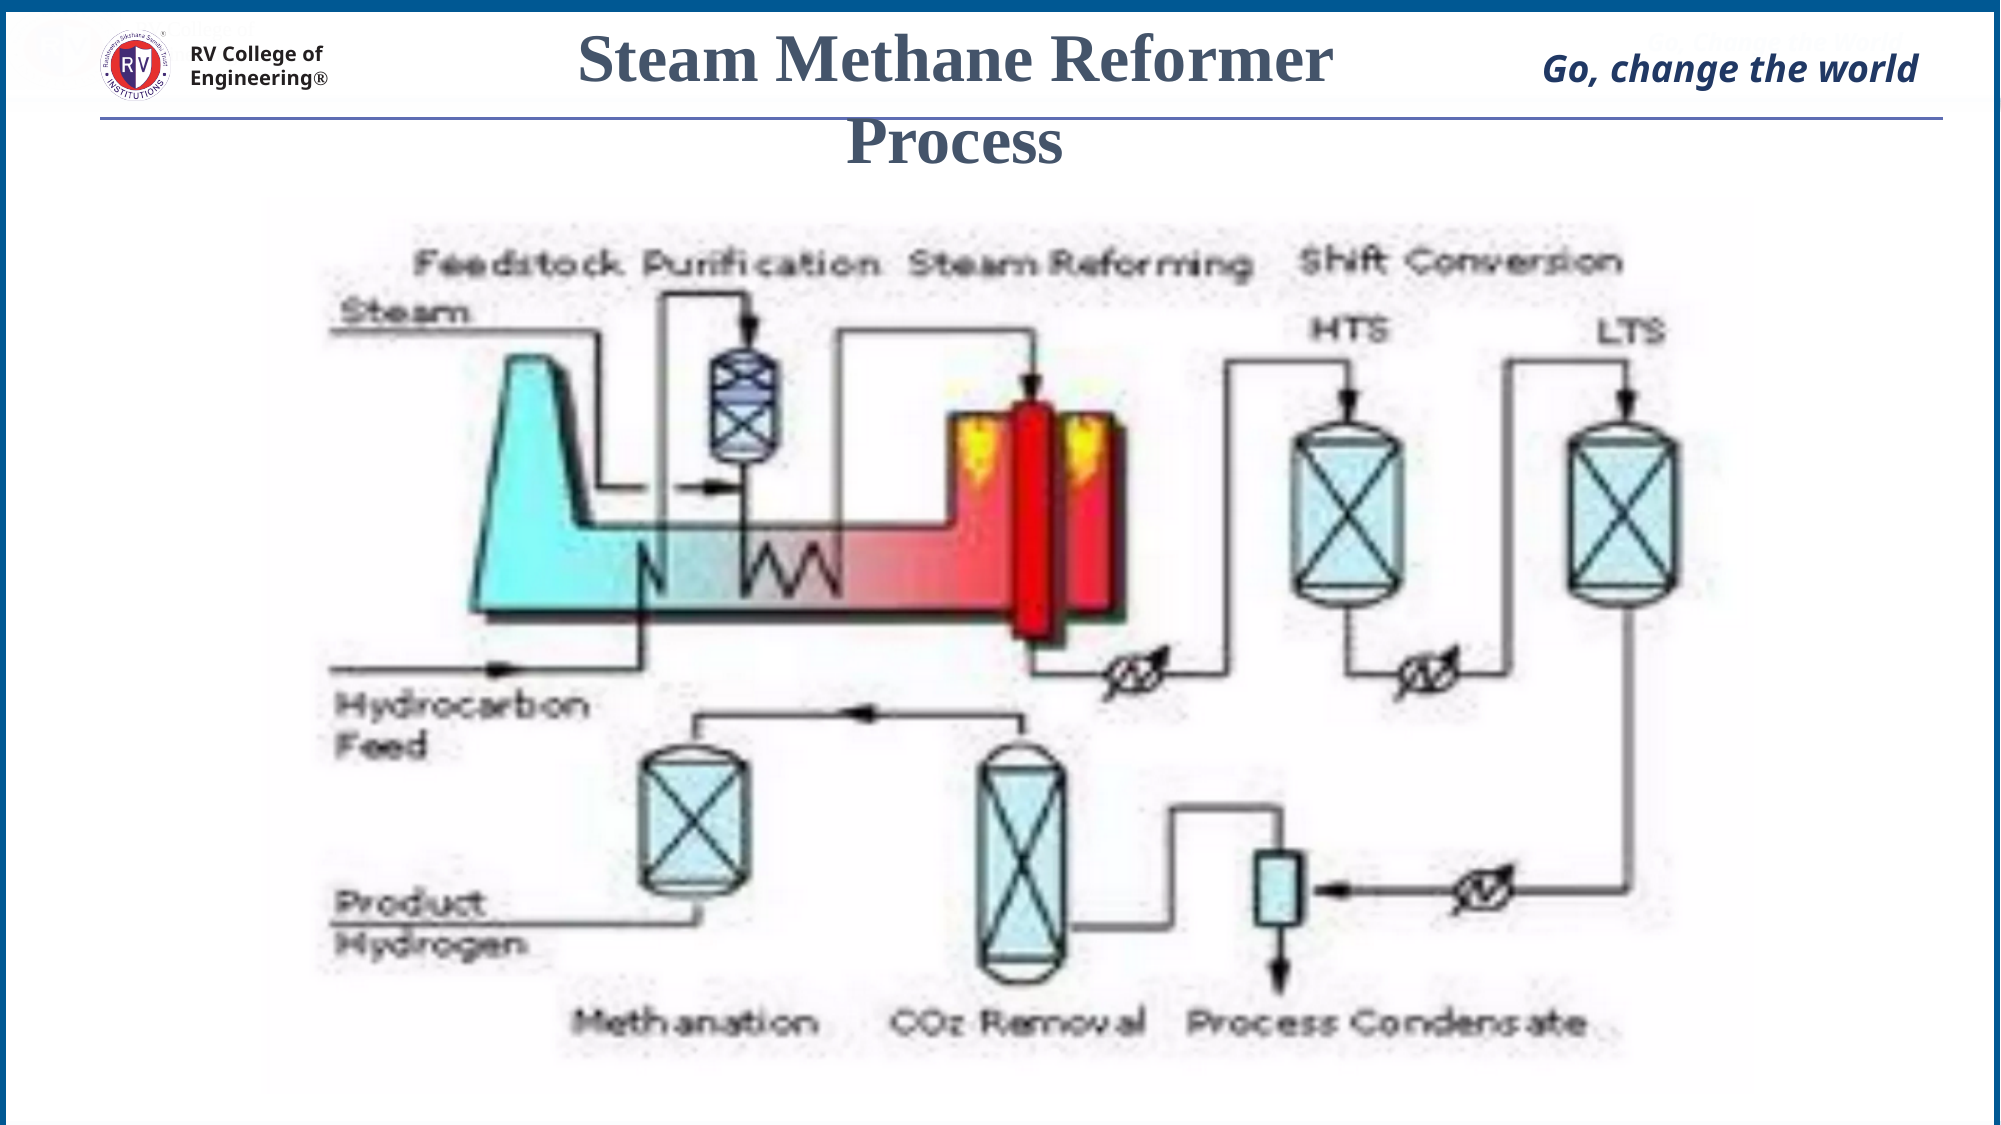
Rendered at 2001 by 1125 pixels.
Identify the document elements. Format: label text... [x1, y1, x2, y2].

text_box Steam Methane Reformer Process [458, 5, 1453, 185]
picture [246, 197, 1754, 1094]
text_box [0, 5, 2000, 1125]
text_box RV College of Engineering® [188, 40, 386, 90]
text_box Go, change the world [1509, 37, 1944, 98]
text_box [100, 29, 171, 101]
